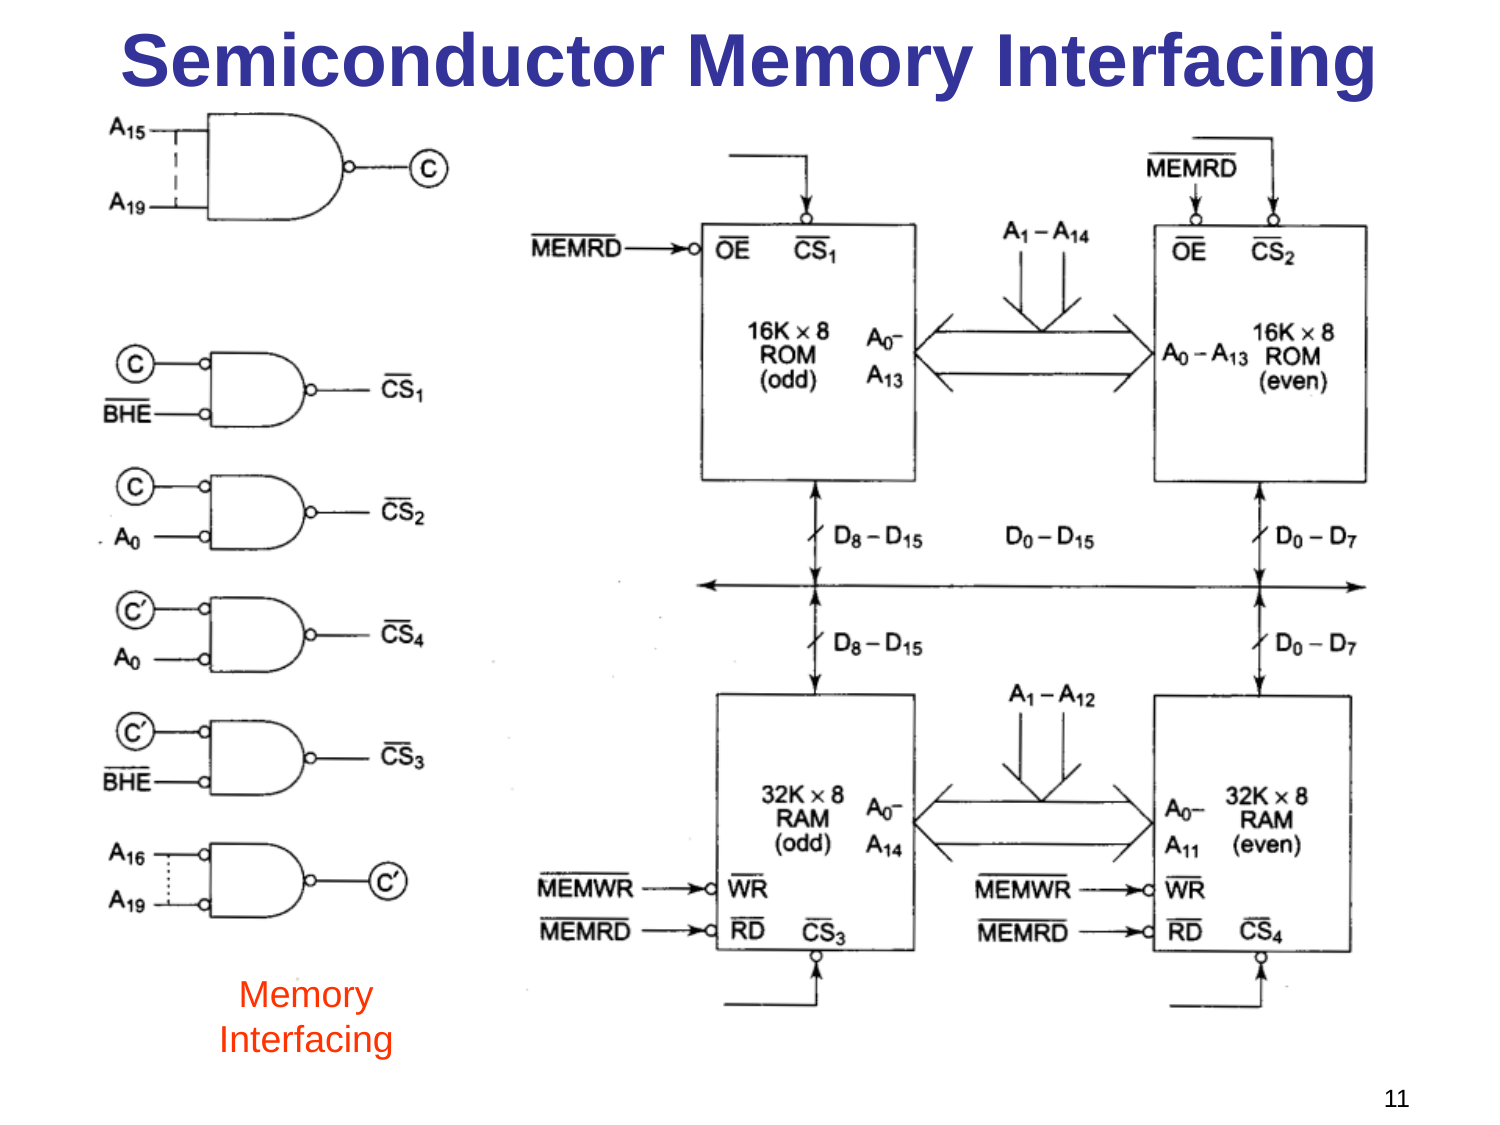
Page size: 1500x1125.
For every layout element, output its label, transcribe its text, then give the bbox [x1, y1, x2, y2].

title Semiconductor Memory Interfacing [24, 0, 1476, 113]
slide_number 11 [1074, 1074, 1426, 1103]
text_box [87, 112, 1413, 1068]
